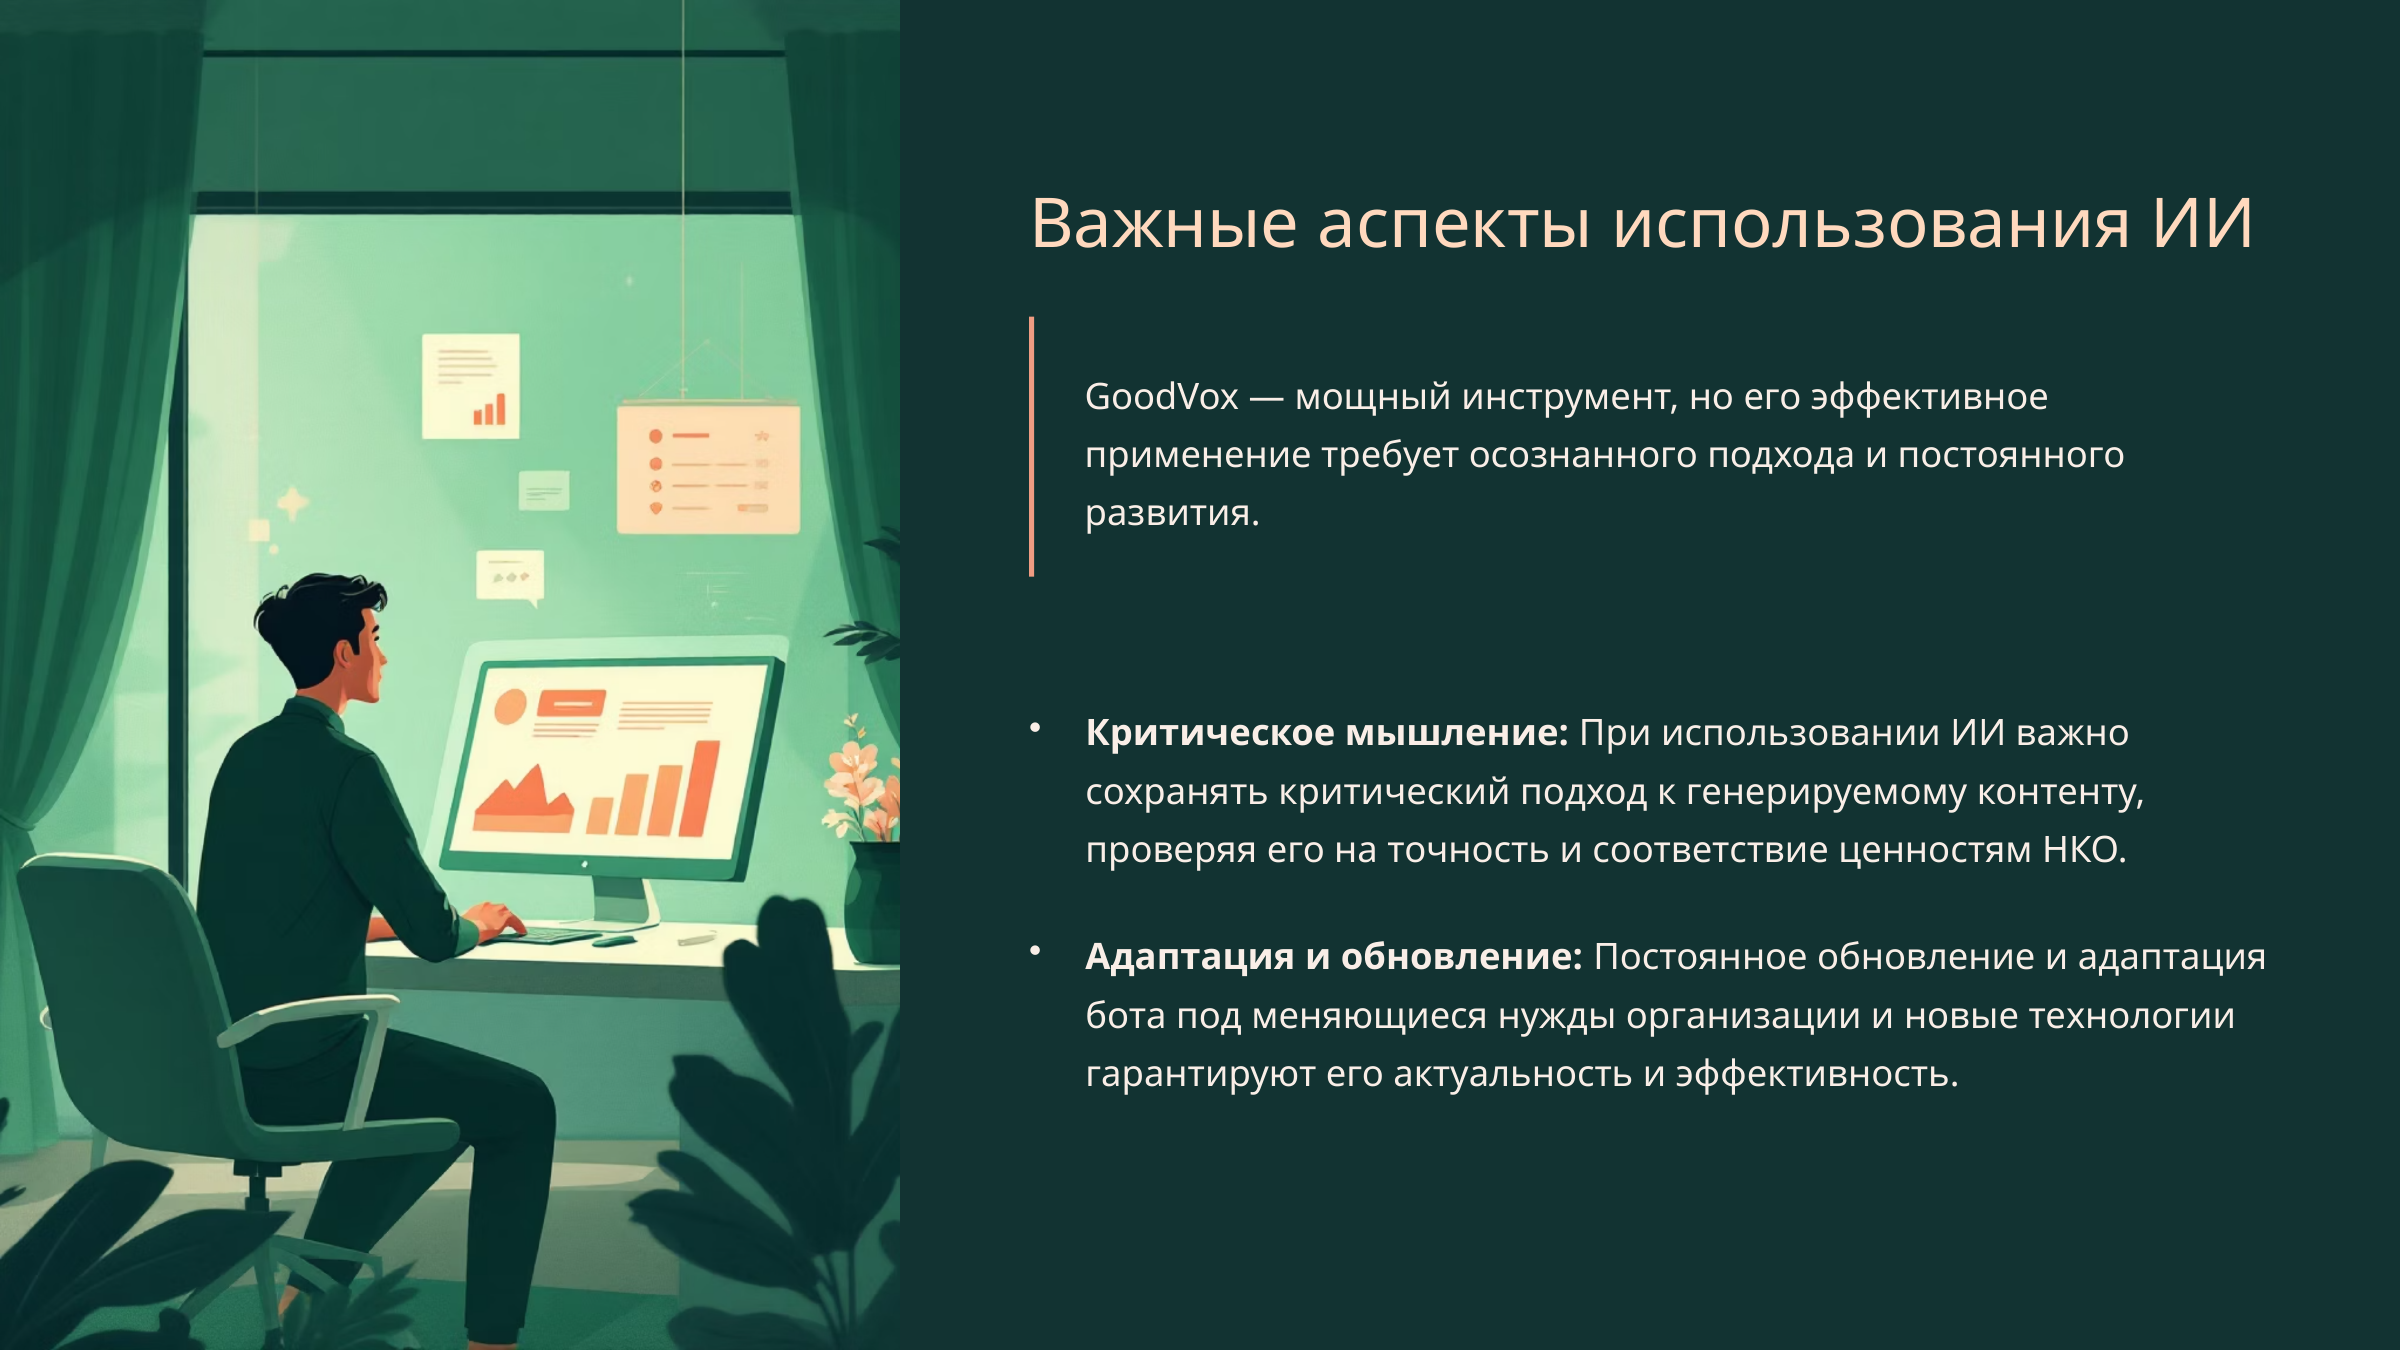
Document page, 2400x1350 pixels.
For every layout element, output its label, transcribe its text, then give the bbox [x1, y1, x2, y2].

text_box Важные аспекты использования ИИ [1029, 174, 2256, 262]
text_box GoodVox — мощный инструмент, но его эффективное применение требует осознанного подхода и постоянного развития. [1084, 357, 2271, 536]
text_box Адаптация и обновление: Постоянное обновление и адаптация бота под меняющиеся нужды организации и новые технологии гарантируют его актуальность и эффективность. [1029, 918, 2271, 1096]
picture [0, 0, 900, 1350]
text_box Критическое мышление: При использовании ИИ важно сохранять критический подход к генерируемому контенту, проверяя его на точность и соответствие ценностям НКО. [1029, 694, 2271, 872]
text_box [1029, 316, 1035, 577]
